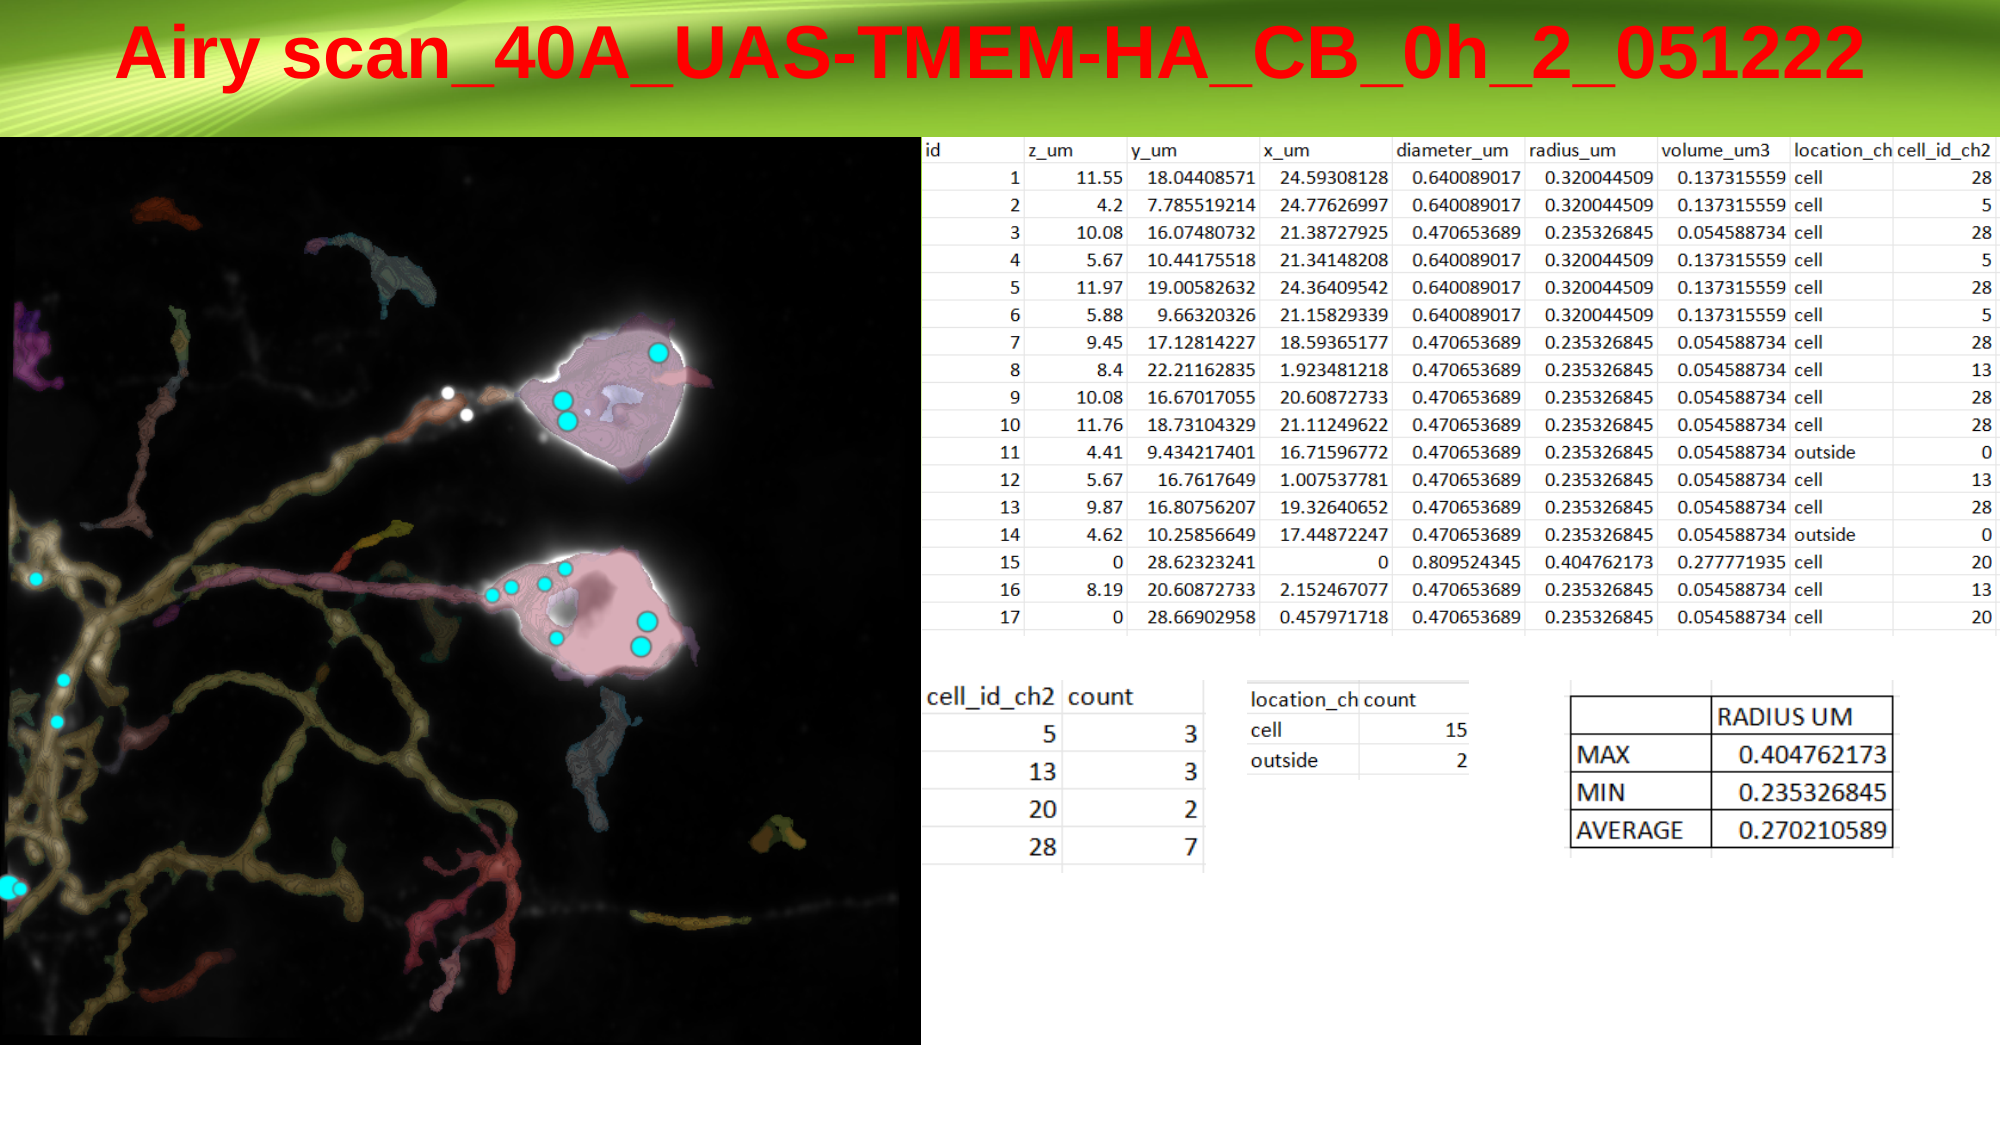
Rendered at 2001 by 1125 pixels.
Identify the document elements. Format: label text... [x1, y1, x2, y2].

title Airy scan_40A_UAS-TMEM-HA_CB_0h_2_051222 [99, 30, 1901, 157]
picture [0, 0, 2000, 1125]
